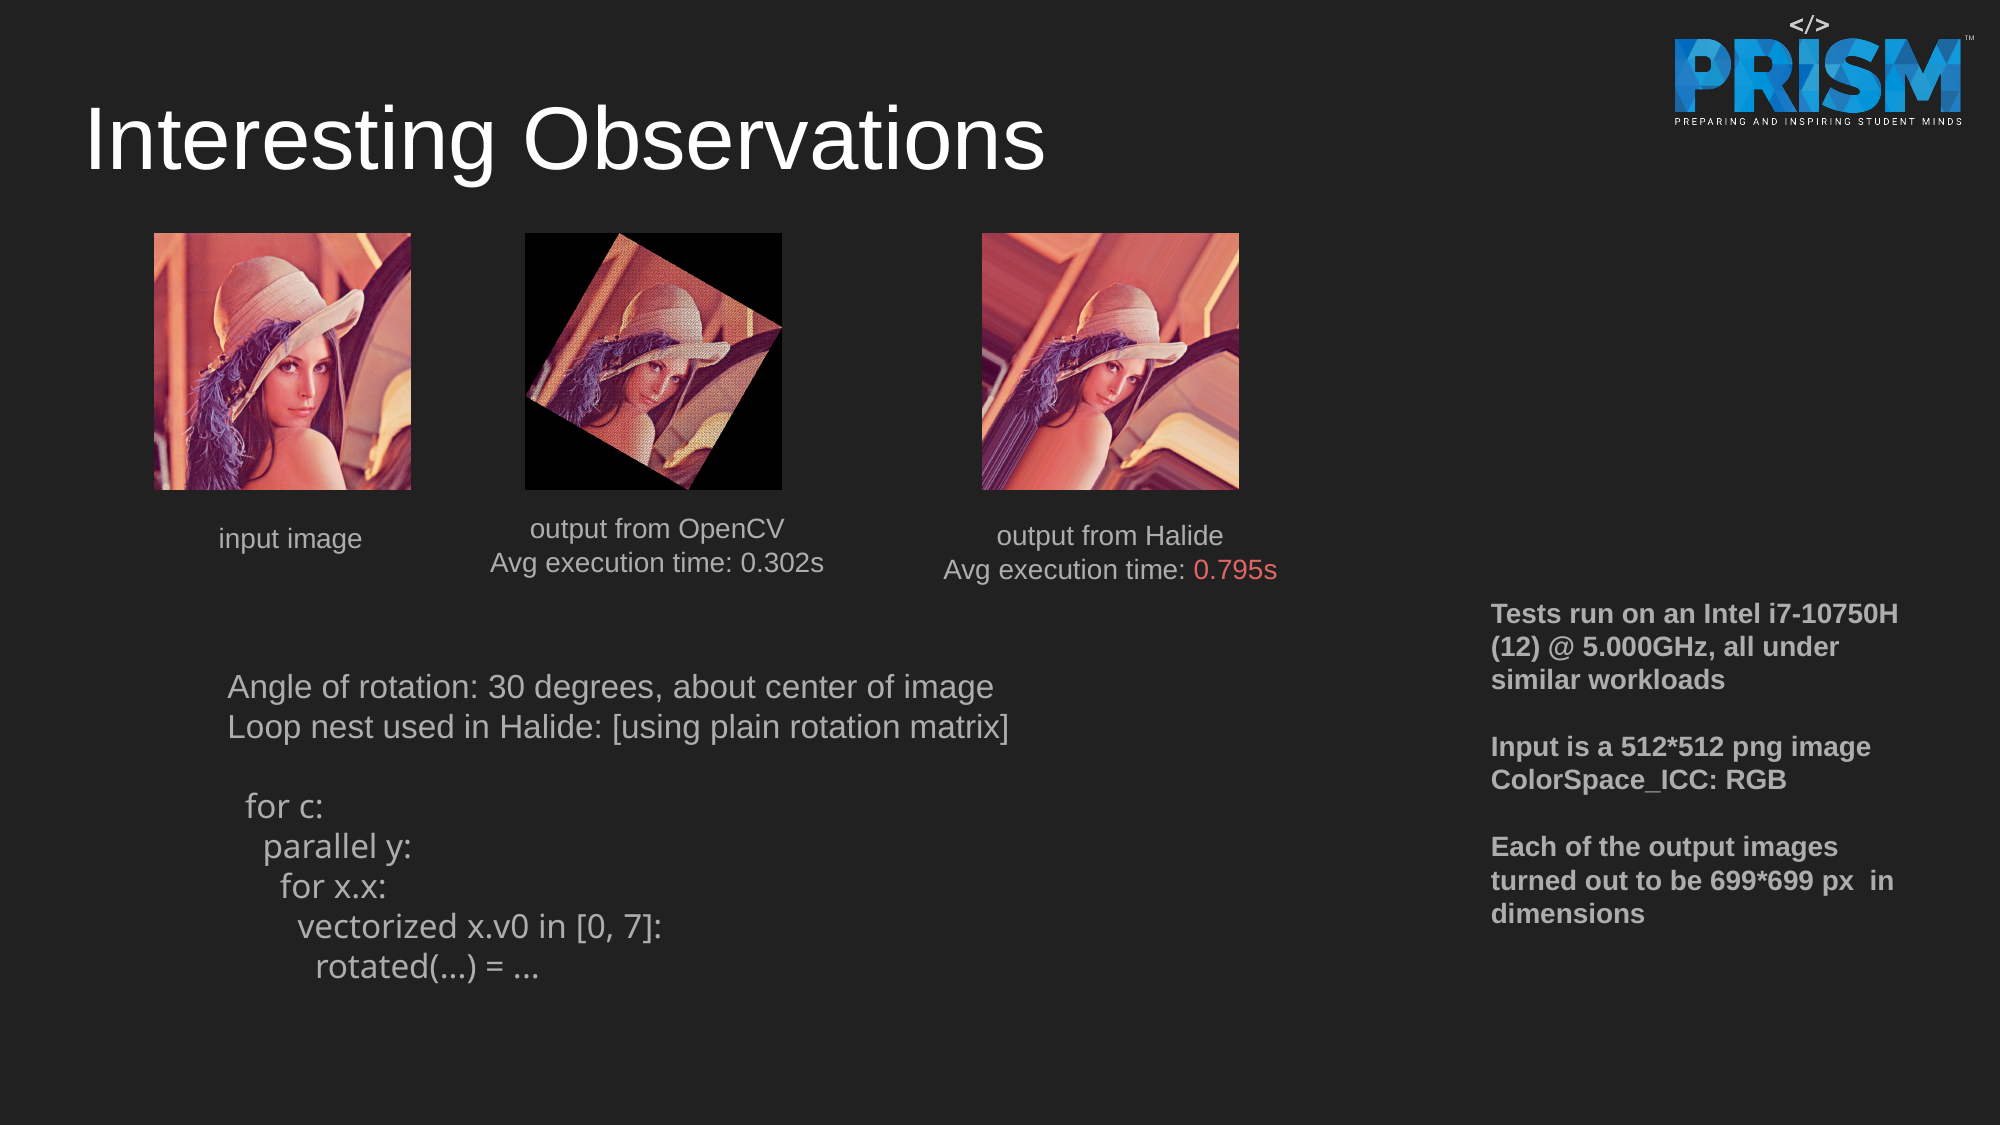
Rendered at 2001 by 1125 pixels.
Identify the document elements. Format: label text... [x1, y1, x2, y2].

picture [154, 232, 411, 490]
title Interesting Observations [68, 75, 1324, 203]
text_box Tests run on an Intel i7-10750H (12) @ 5.000GHz, all under similar workloads Input is a 512*512 png image ColorSpace_ICC: RGB Each of the output images turned out to be 699*699 px in dimensions [1475, 580, 1924, 944]
picture [524, 232, 782, 490]
picture [982, 232, 1239, 490]
subtitle input image [168, 495, 414, 570]
subtitle output from OpenCV Avg execution time: 0.302s [464, 512, 851, 593]
subtitle Angle of rotation: 30 degrees, about center of image Loop nest used in Halide: [using plain rotation matrix] for c: parallel y: for x.x: vectorized x.v0 in [0, 7]: rotated(...) = ... [212, 650, 1094, 1001]
picture [1675, 15, 1974, 125]
subtitle output from Halide Avg execution time: 0.795s [900, 510, 1321, 600]
